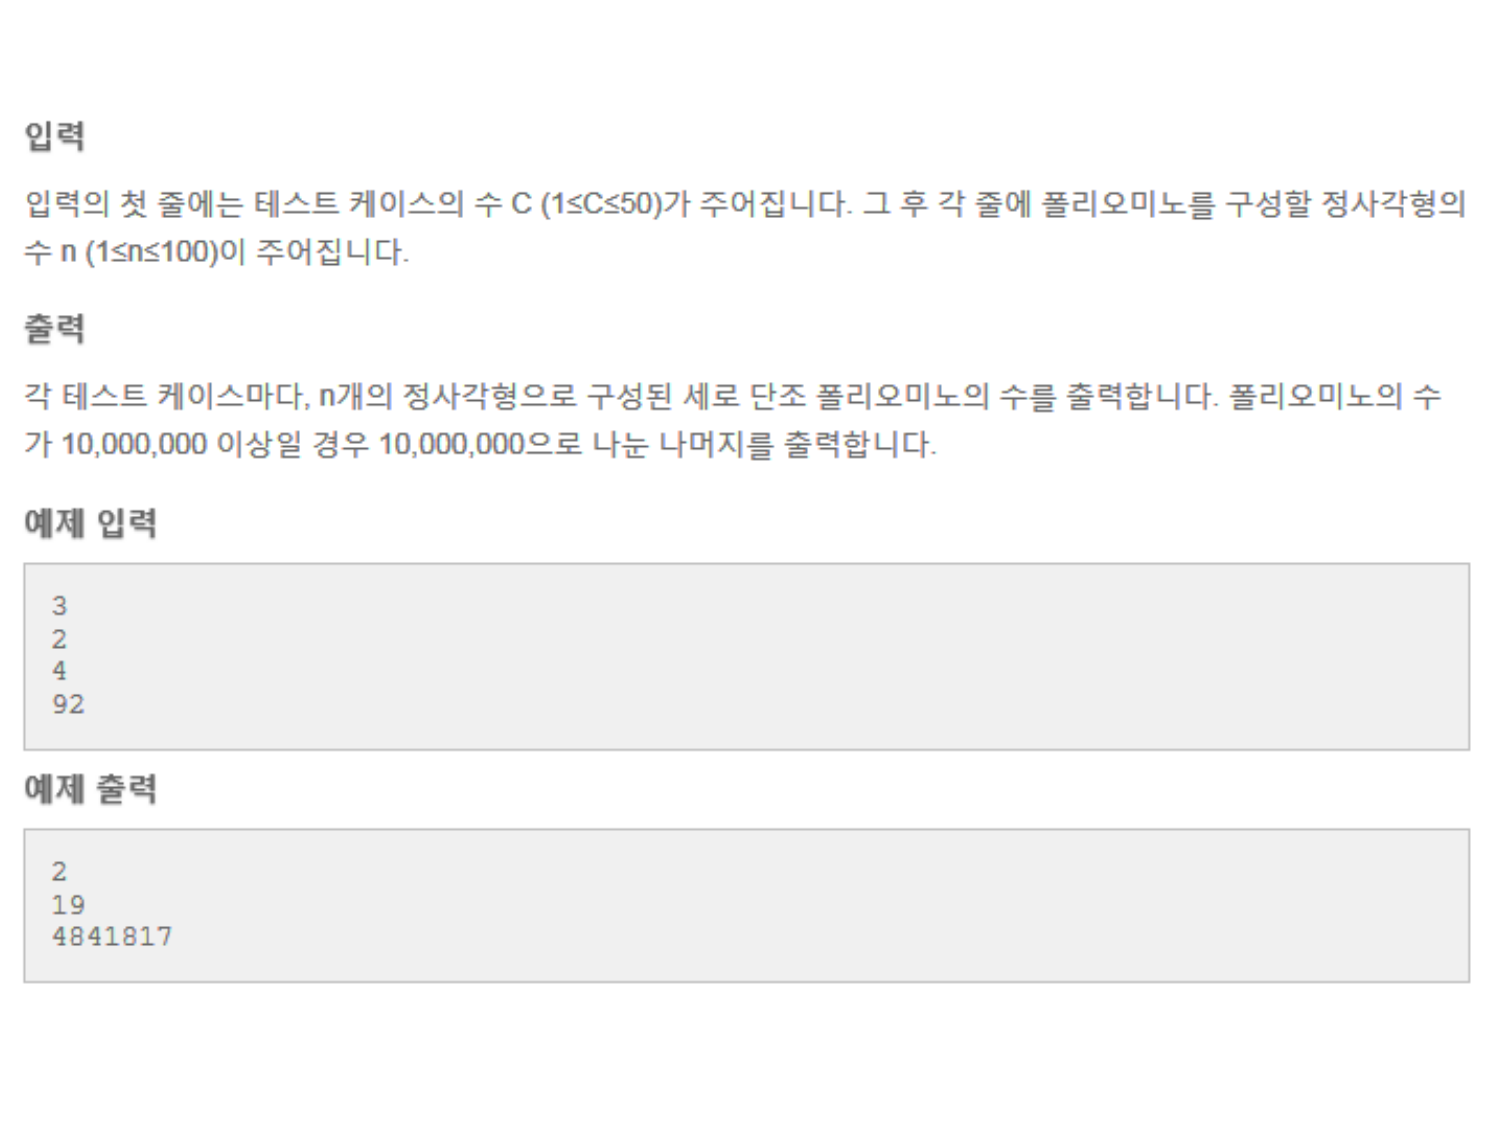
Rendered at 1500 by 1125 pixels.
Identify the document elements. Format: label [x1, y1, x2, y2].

picture [4, 77, 1491, 996]
